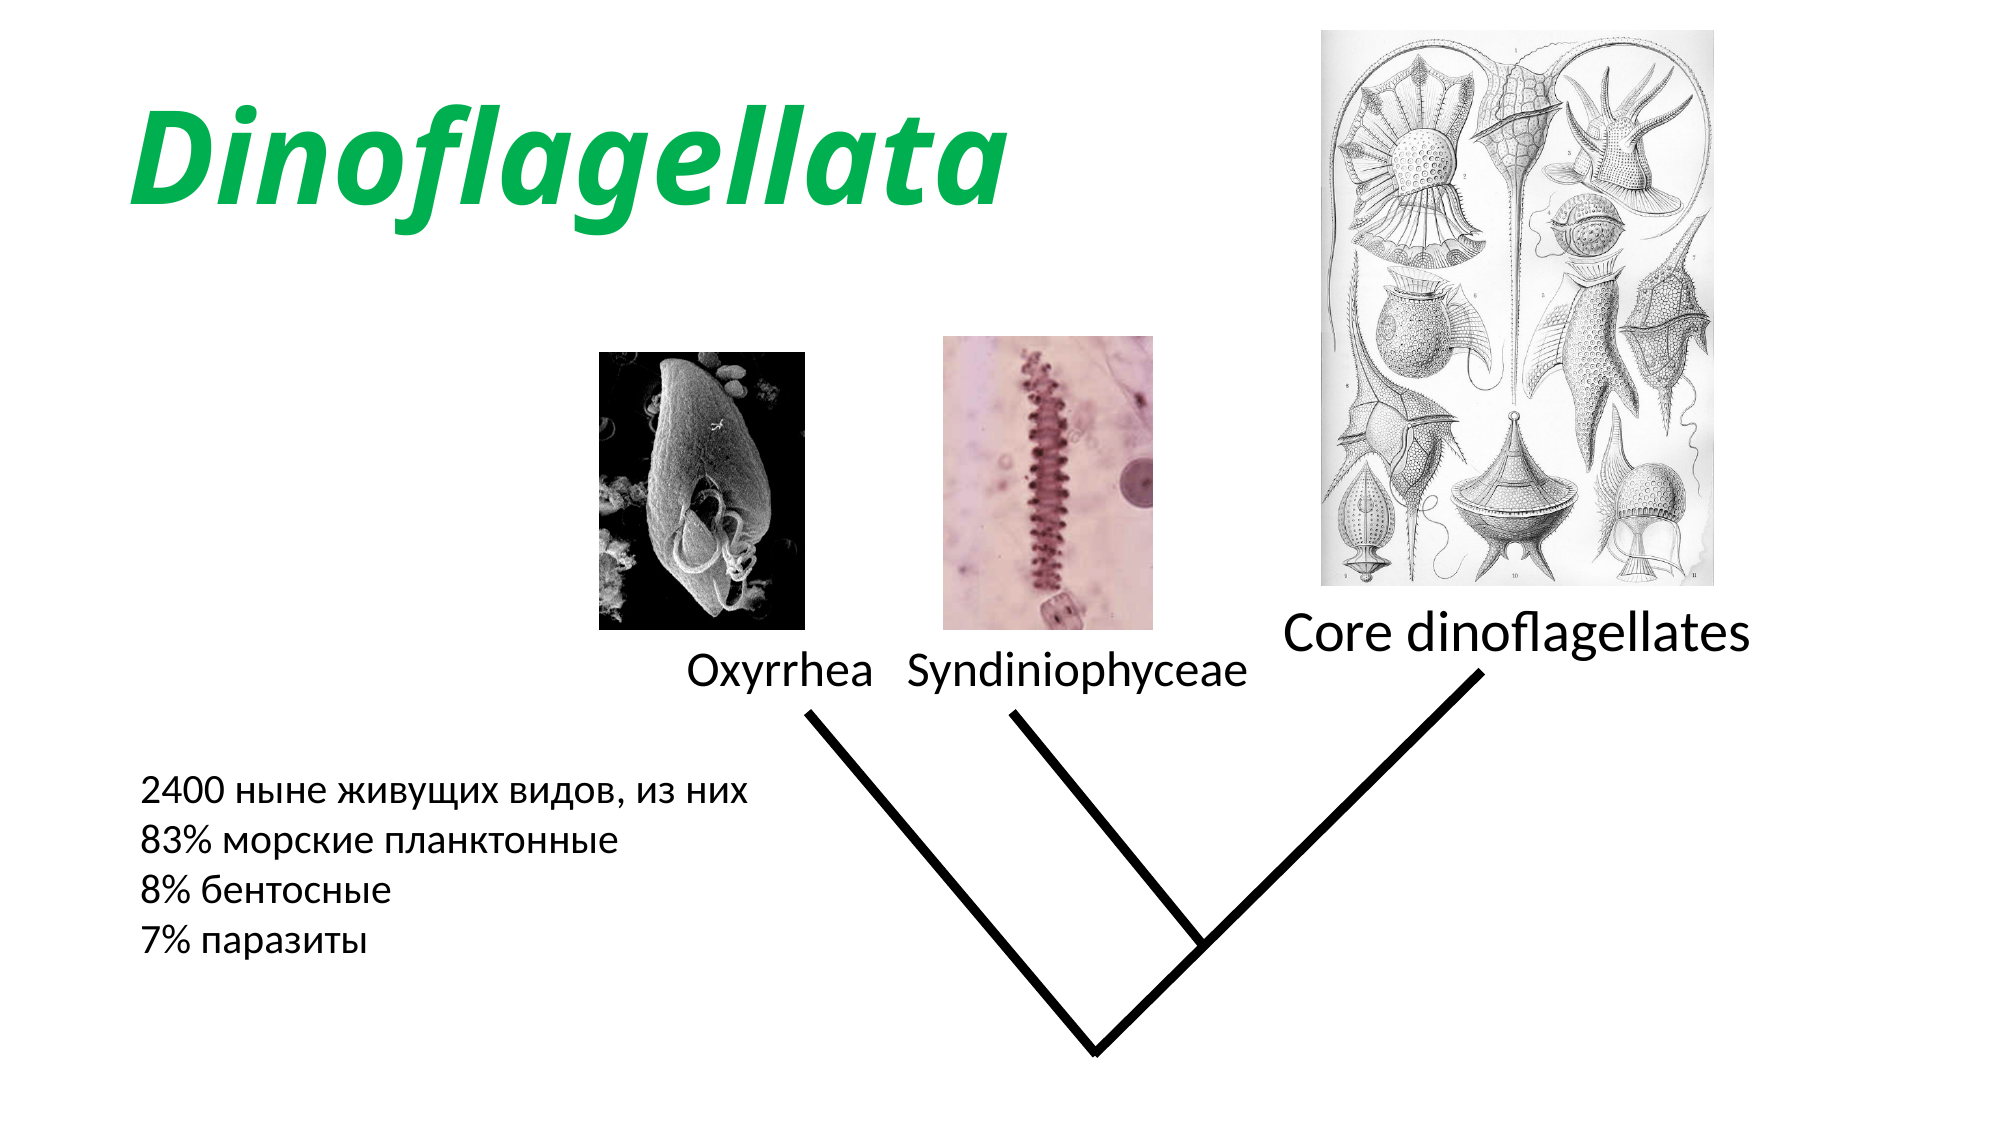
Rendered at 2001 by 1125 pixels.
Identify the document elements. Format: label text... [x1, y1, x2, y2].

title Dinoflagellata [89, 53, 599, 240]
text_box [599, 30, 1769, 1055]
text_box 2400 ныне живущих видов, из них 83% морские планктонные 8% бентосные 7% паразиты [125, 754, 599, 970]
